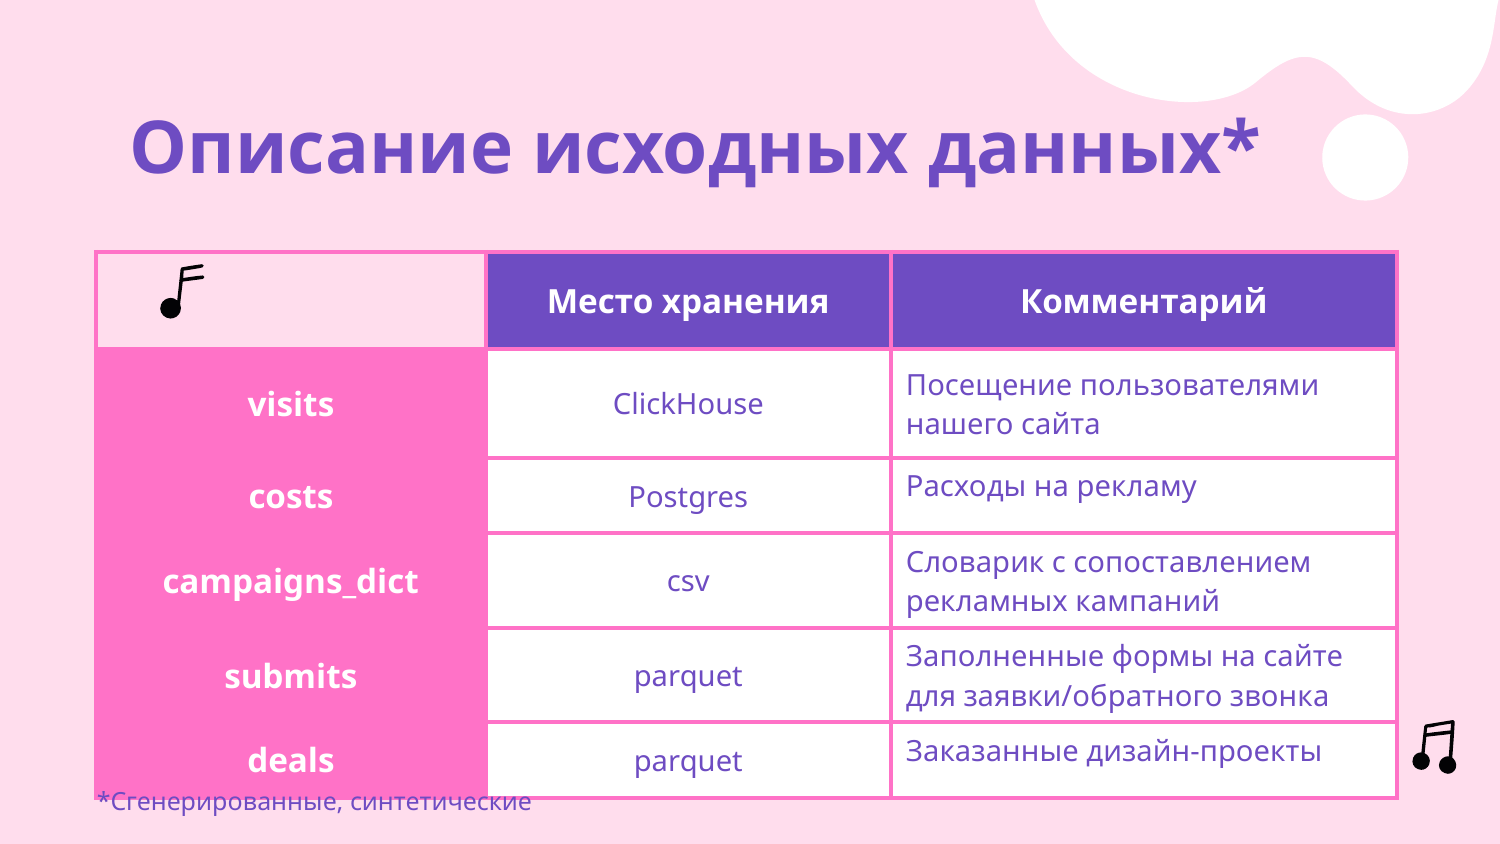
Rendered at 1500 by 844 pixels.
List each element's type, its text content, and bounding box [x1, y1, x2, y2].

table_cell Заказанные дизайн-проекты [893, 724, 1395, 796]
table_header Место хранения [488, 254, 889, 347]
table_cell deals [98, 724, 484, 778]
table_cell Словарик с сопоставлением рекламных кампаний [893, 535, 1395, 626]
table_cell csv [488, 535, 889, 626]
table_cell campaigns_dict [98, 535, 484, 626]
table_header [98, 254, 484, 347]
table_cell Заполненные формы на сайте для заявки/обратного звонка [893, 630, 1395, 720]
text_box *Сгенерированные, синтетические [82, 778, 548, 823]
table_cell Postgres [488, 460, 889, 531]
table_cell parquet [488, 630, 889, 720]
table_cell submits [98, 630, 484, 720]
table_cell ClickHouse [488, 351, 889, 456]
title Описание исходных данных* [115, 102, 1383, 186]
table_cell visits [98, 351, 484, 456]
table_cell parquet [488, 724, 889, 796]
table_cell costs [98, 460, 484, 531]
table_header Комментарий [893, 254, 1395, 347]
table_cell Посещение пользователями нашего сайта [893, 351, 1395, 456]
table_cell Расходы на рекламу [893, 460, 1395, 531]
